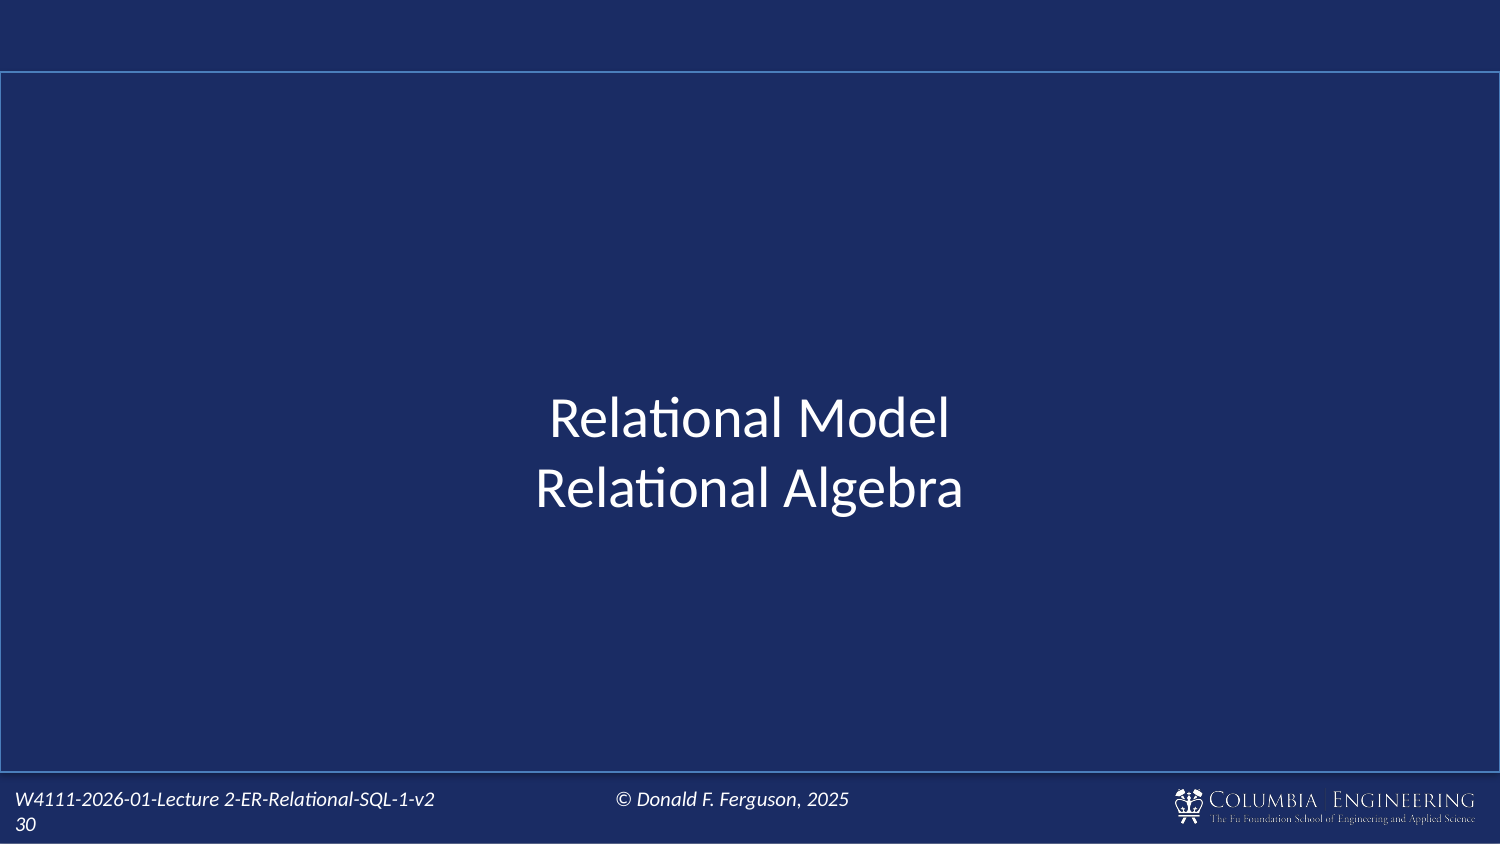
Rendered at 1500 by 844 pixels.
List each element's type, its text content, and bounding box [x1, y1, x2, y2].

list Relational Model Relational Algebra [24, 371, 1475, 529]
